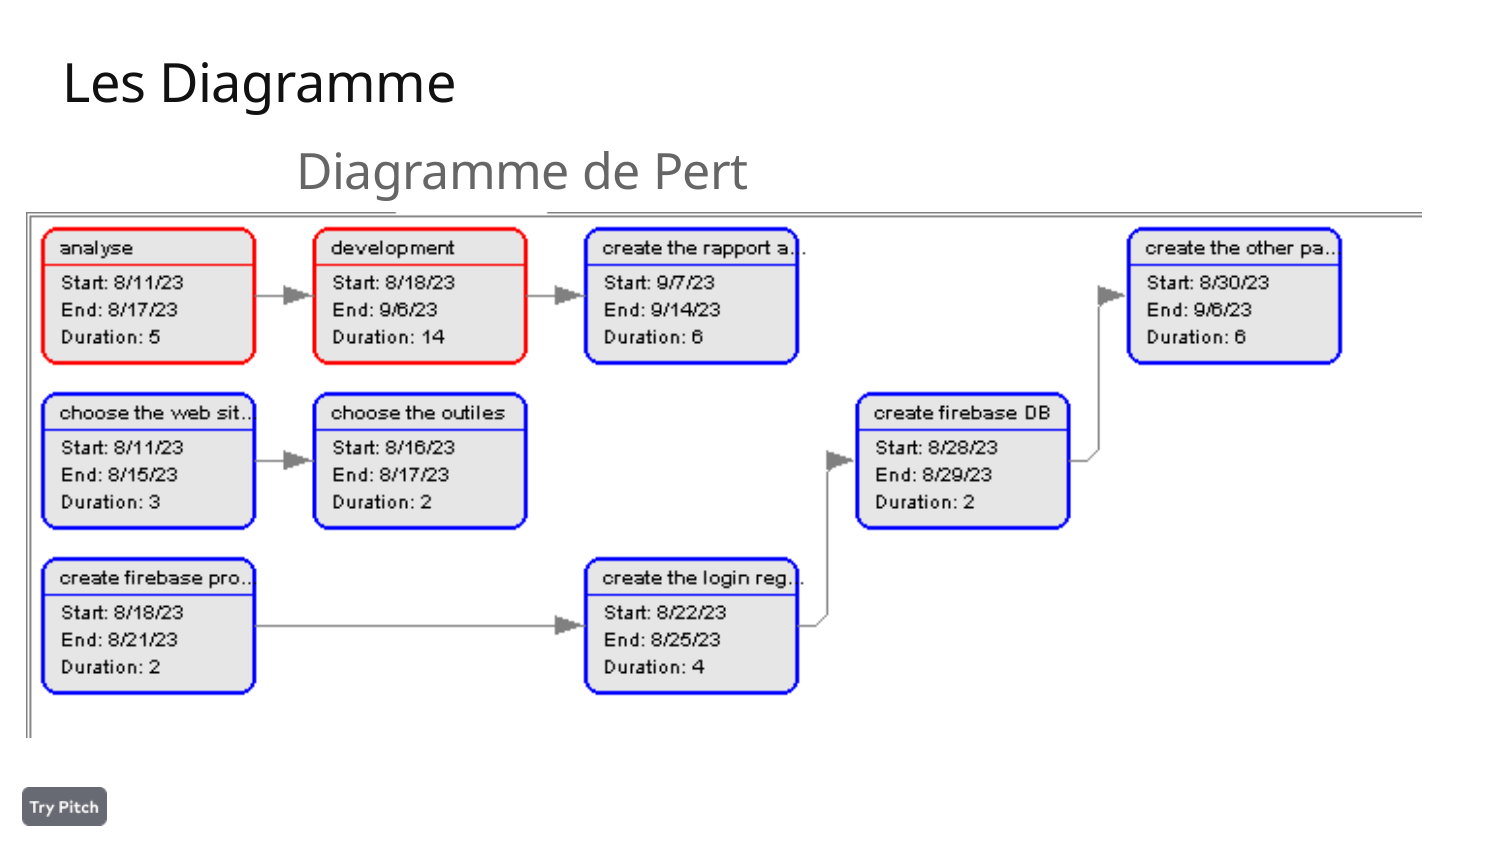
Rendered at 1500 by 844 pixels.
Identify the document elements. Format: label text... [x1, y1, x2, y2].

picture [22, 787, 107, 826]
text_box Diagramme de Pert [296, 134, 749, 200]
picture [26, 212, 1423, 738]
text_box Les Diagramme [62, 42, 813, 114]
